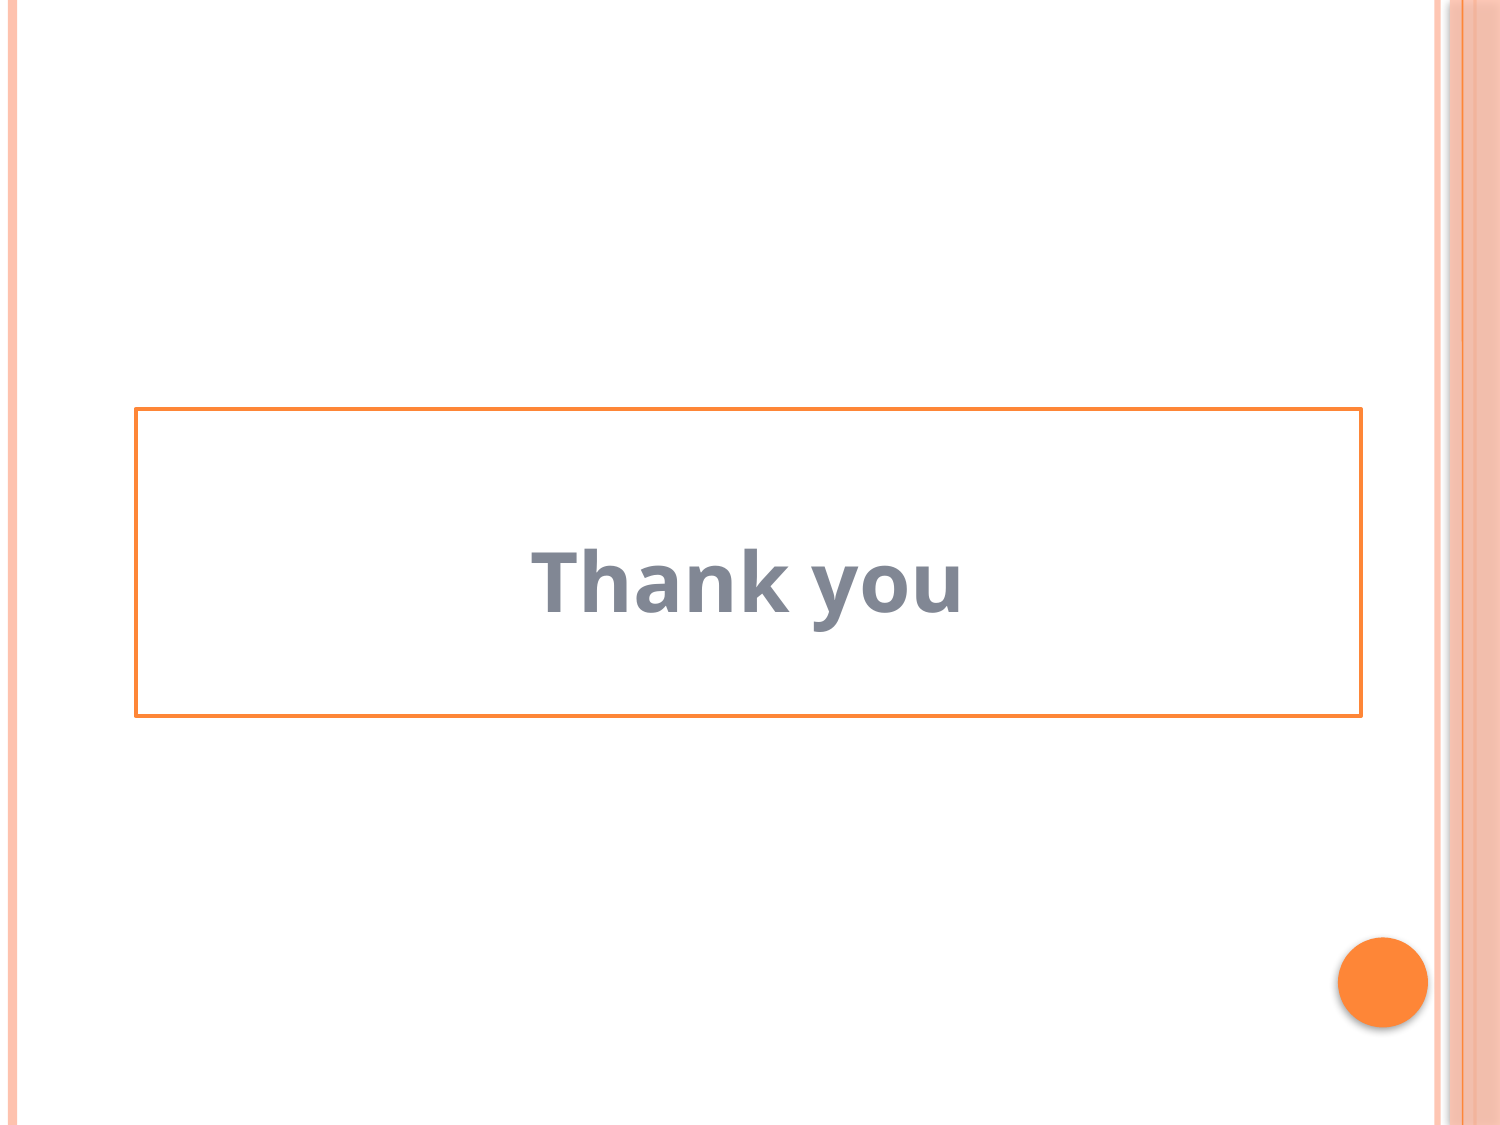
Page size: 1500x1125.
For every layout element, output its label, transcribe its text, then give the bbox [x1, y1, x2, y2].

list Thank you [134, 407, 1363, 718]
